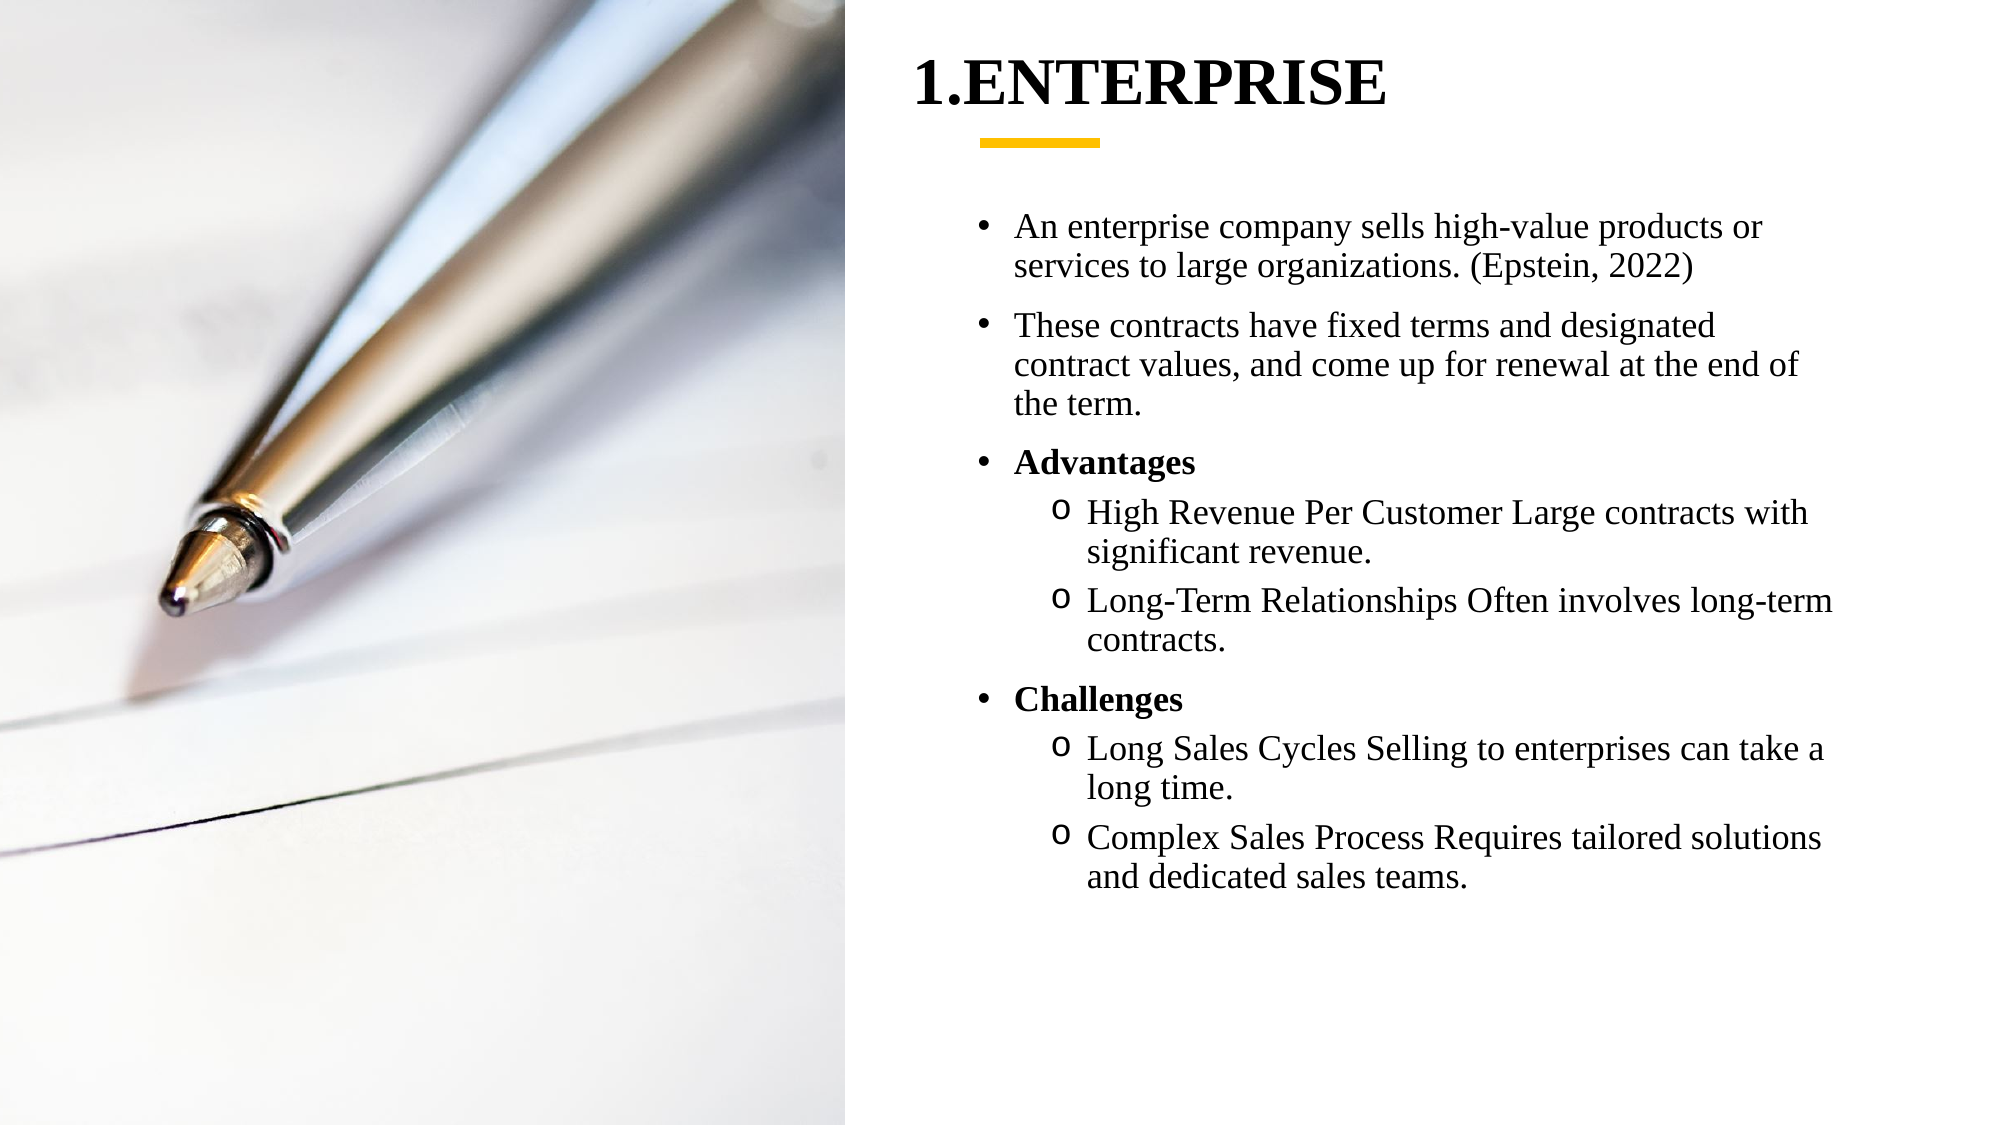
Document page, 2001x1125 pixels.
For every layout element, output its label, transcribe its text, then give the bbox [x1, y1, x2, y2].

picture [0, 0, 845, 1125]
title ENTERPRISE [897, 39, 1791, 270]
list An enterprise company sells high-value products or services to large organizations. (Epstein, 2022) These contracts have fixed terms and designated contract values, and come up for renewal at the end of the term. Advantages High Revenue Per Customer Large contracts with significant revenue. Long-Term Relationships Often involves long-term contracts. Challenges Long Sales Cycles Selling to enterprises can take a long time. Complex Sales Process Requires tailored solutions and dedicated sales teams. [962, 199, 1856, 1008]
